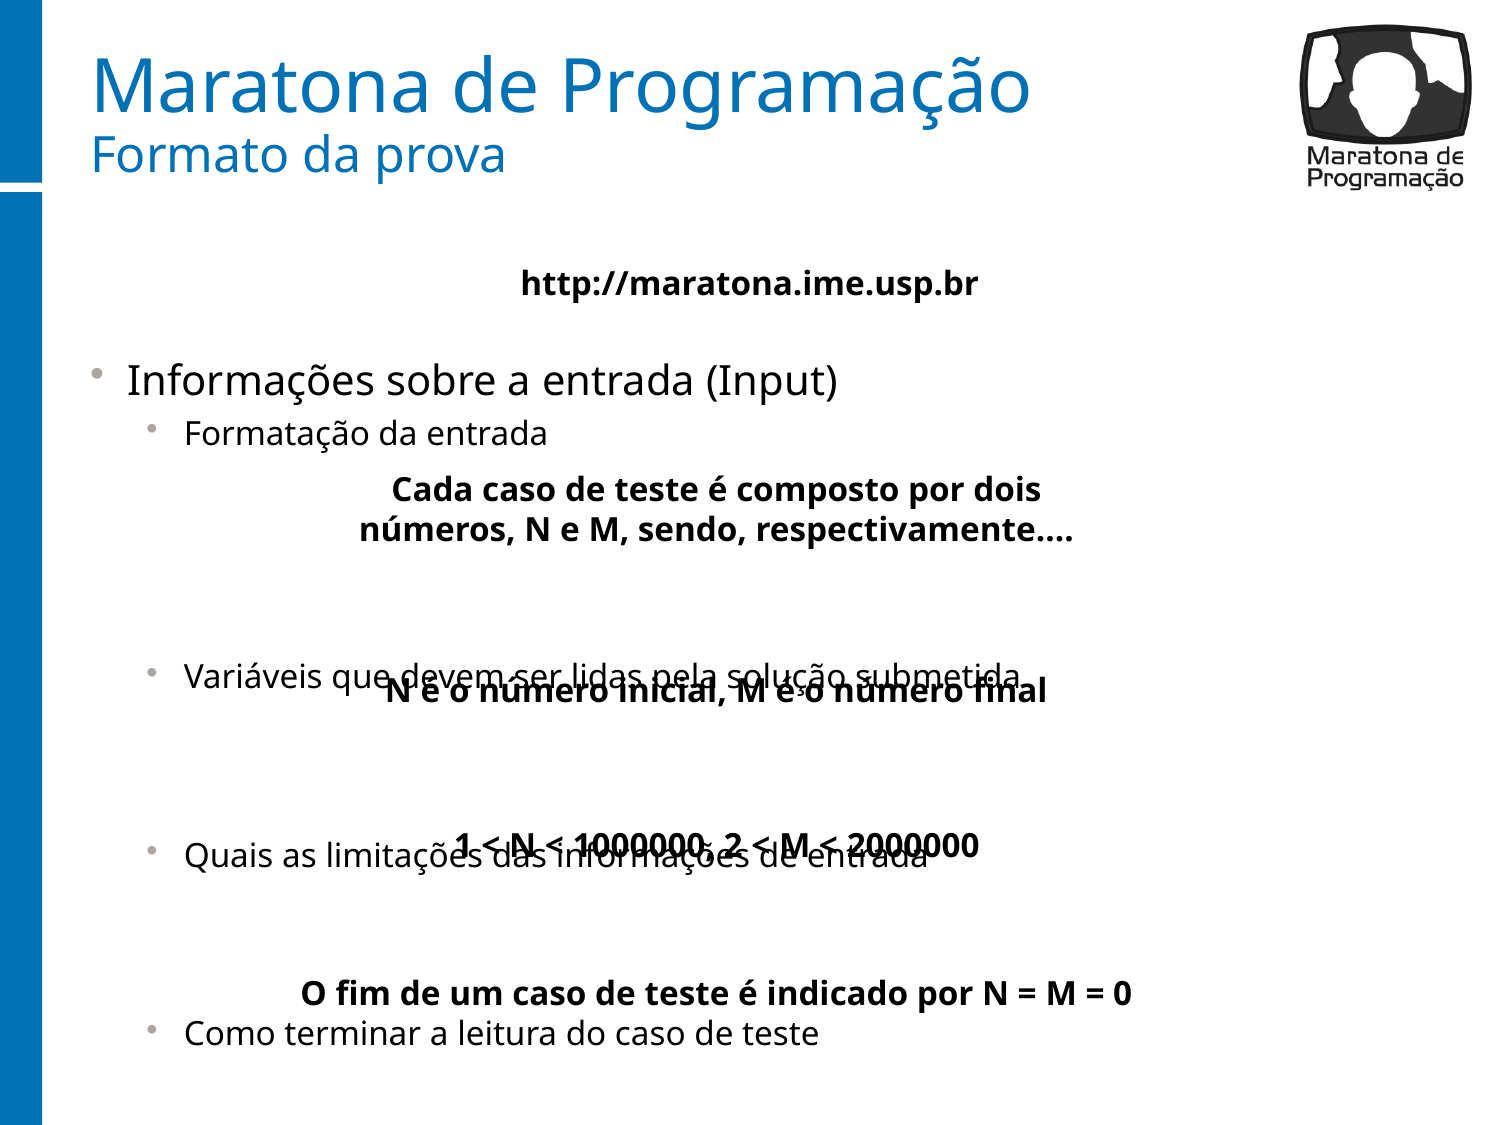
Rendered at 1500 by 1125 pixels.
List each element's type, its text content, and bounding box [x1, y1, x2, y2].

text_box 1 < N < 1000000, 2 < M < 2000000 [439, 816, 995, 872]
picture [1298, 24, 1472, 191]
text_box O fim de um caso de teste é indicado por N = M = 0 [273, 964, 1161, 1020]
text_box Cada caso de teste é composto por dois números, N e M, sendo, respectivamente…. [341, 460, 1092, 556]
list Informações sobre a entrada (Input) Formatação da entrada Variáveis que devem ser lidas pela solução submetida Quais as limitações das informações de entrada Como terminar a leitura do caso de teste [74, 351, 1426, 1006]
text_box N é o número inicial, M é o número final [370, 662, 1064, 717]
title Maratona de Programação Formato da prova [74, 44, 1293, 191]
text_box http://maratona.ime.usp.br [505, 262, 995, 310]
